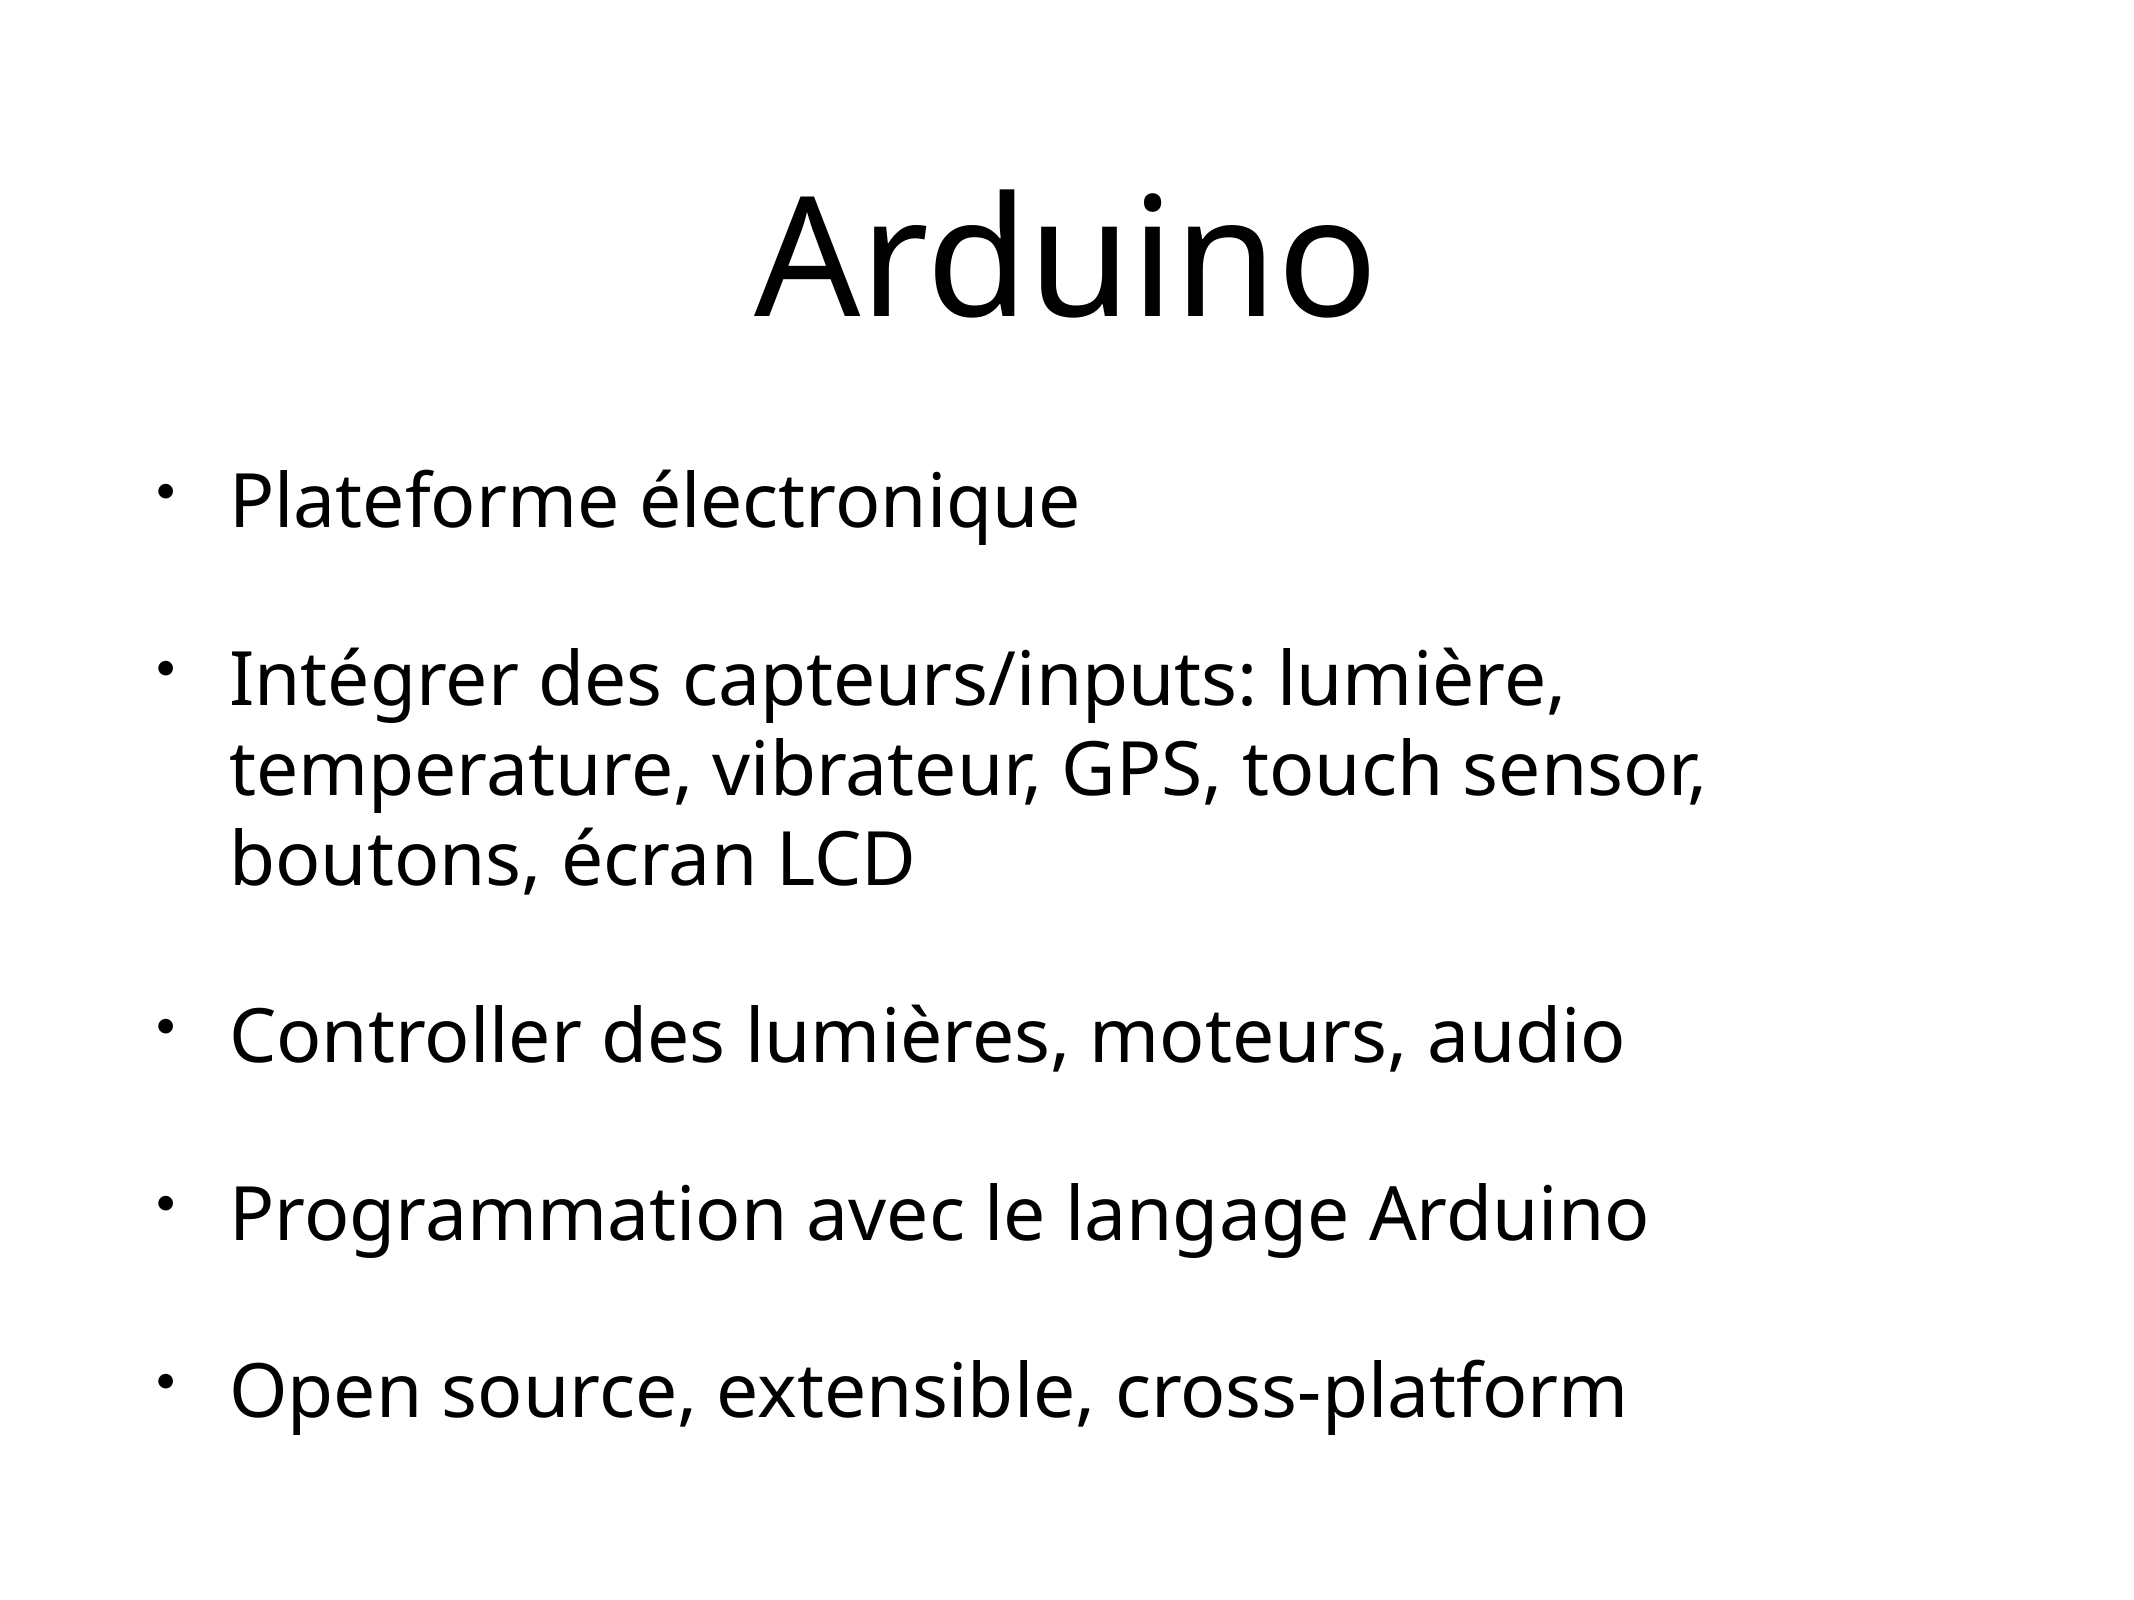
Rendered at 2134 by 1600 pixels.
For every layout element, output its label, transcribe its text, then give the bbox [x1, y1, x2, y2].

title Arduino [155, 72, 1978, 426]
list Plateforme électronique Intégrer des capteurs/inputs: lumière, temperature, vibrateur, GPS, touch sensor, boutons, écran LCD Controller des lumières, moteurs, audio Programmation avec le langage Arduino Open source, extensible, cross-platform [155, 426, 1978, 1459]
